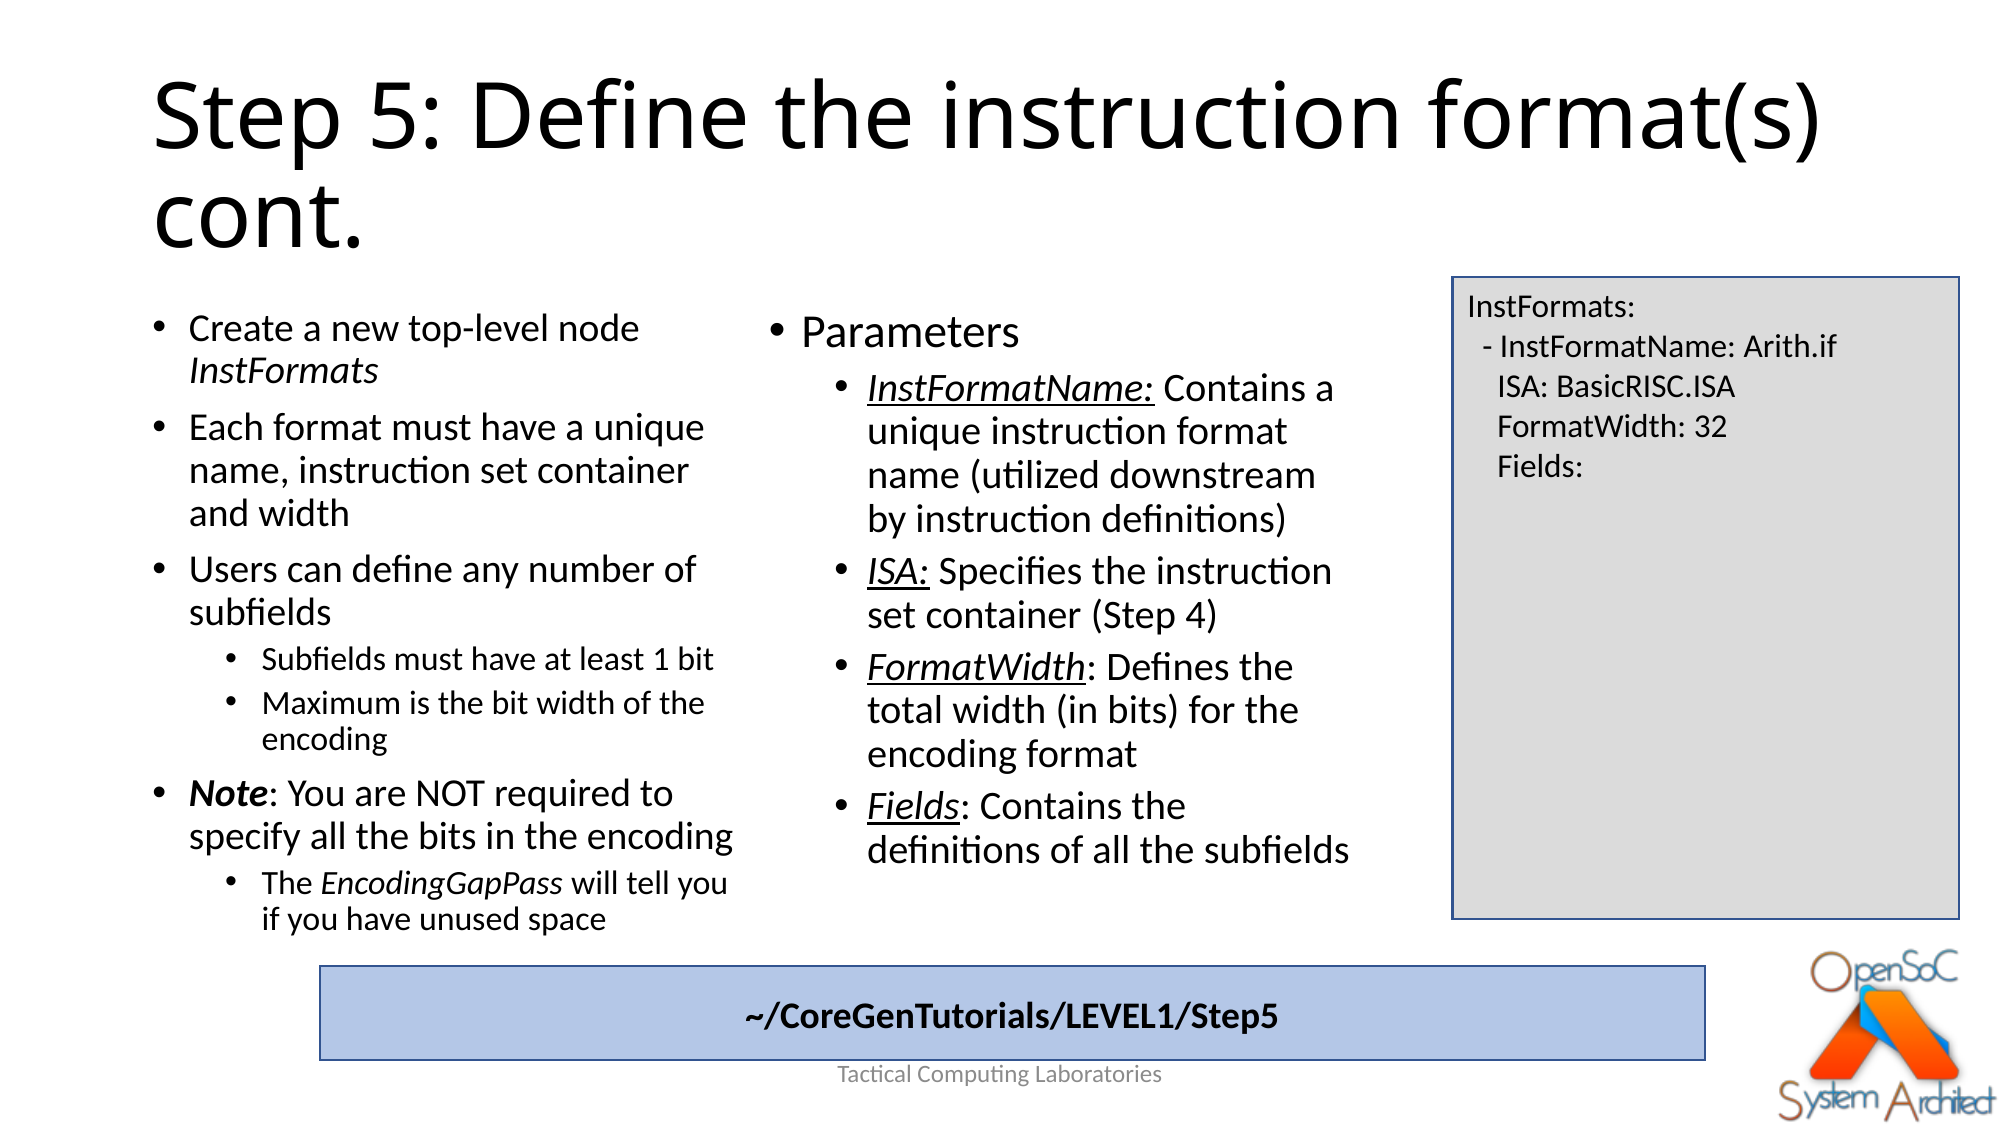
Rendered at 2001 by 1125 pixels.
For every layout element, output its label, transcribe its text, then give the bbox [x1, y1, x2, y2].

text_box Parameters InstFormatName: Contains a unique instruction format name (utilized downstream by instruction definitions) ISA: Specifies the instruction set container (Step 4) FormatWidth: Defines the total width (in bits) for the encoding format Fields: Contains the definitions of all the subfields [753, 299, 1370, 948]
footer Tactical Computing Laboratories [662, 1061, 1338, 1103]
title Step 5: Define the instruction format(s) cont. [137, 59, 1863, 278]
list Create a new top-level node InstFormats Each format must have a unique name, instruction set container and width Users can define any number of subfields Subfields must have at least 1 bit Maximum is the bit width of the encoding Note: You are NOT required to specify all the bits in the encoding The EncodingGapPass will tell you if you have unused space [137, 299, 753, 948]
text_box InstFormats: - InstFormatName: Arith.if ISA: BasicRISC.ISA FormatWidth: 32 Fields: [1451, 276, 1960, 920]
picture [1775, 946, 2000, 1125]
text_box ~/CoreGenTutorials/LEVEL1/Step5 [319, 965, 1706, 1061]
